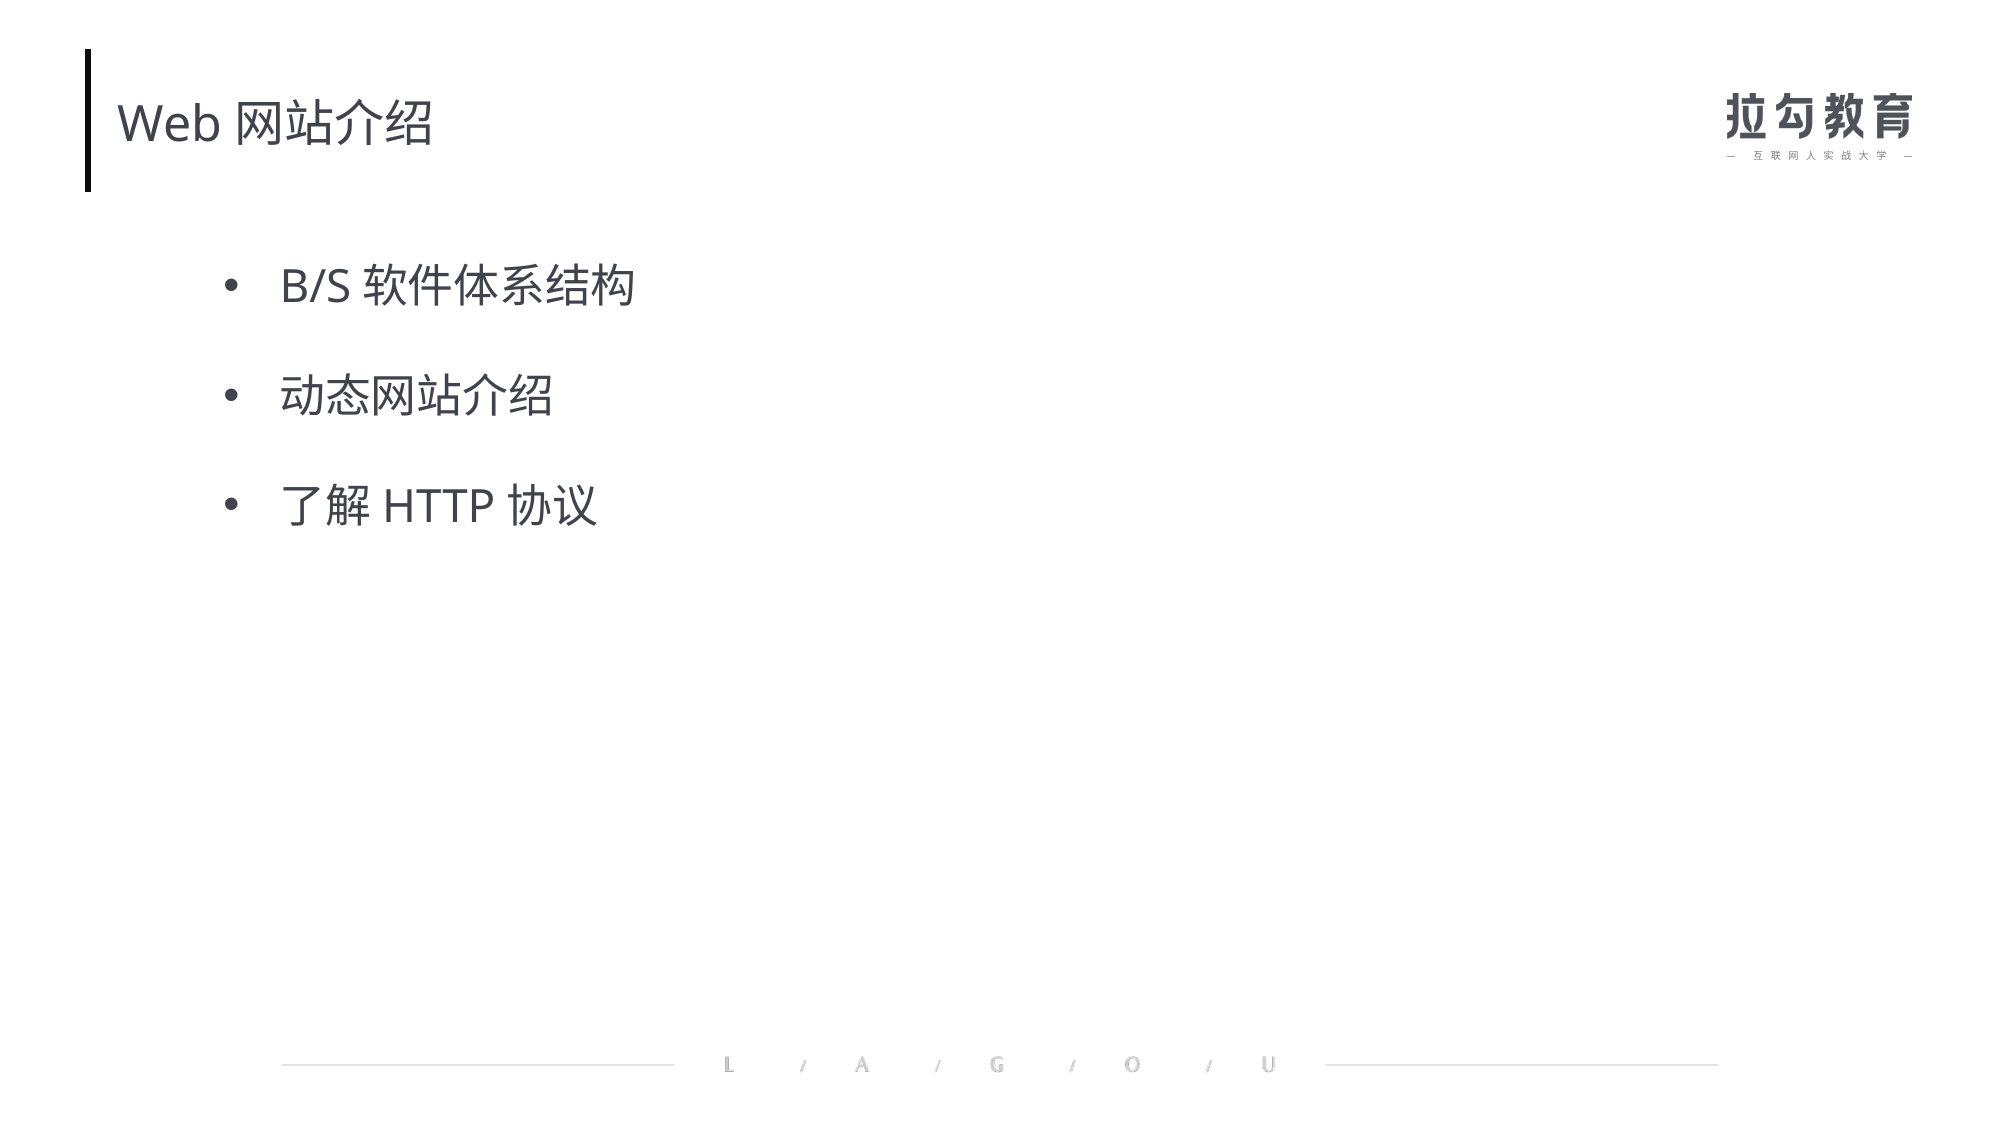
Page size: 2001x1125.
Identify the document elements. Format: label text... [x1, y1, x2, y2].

picture [282, 1046, 1718, 1084]
picture [1727, 93, 1912, 160]
text_box B/S软件体系结构 动态网站介绍 了解HTTP协议 [208, 194, 1897, 539]
text_box Web网站介绍 [109, 89, 1394, 171]
